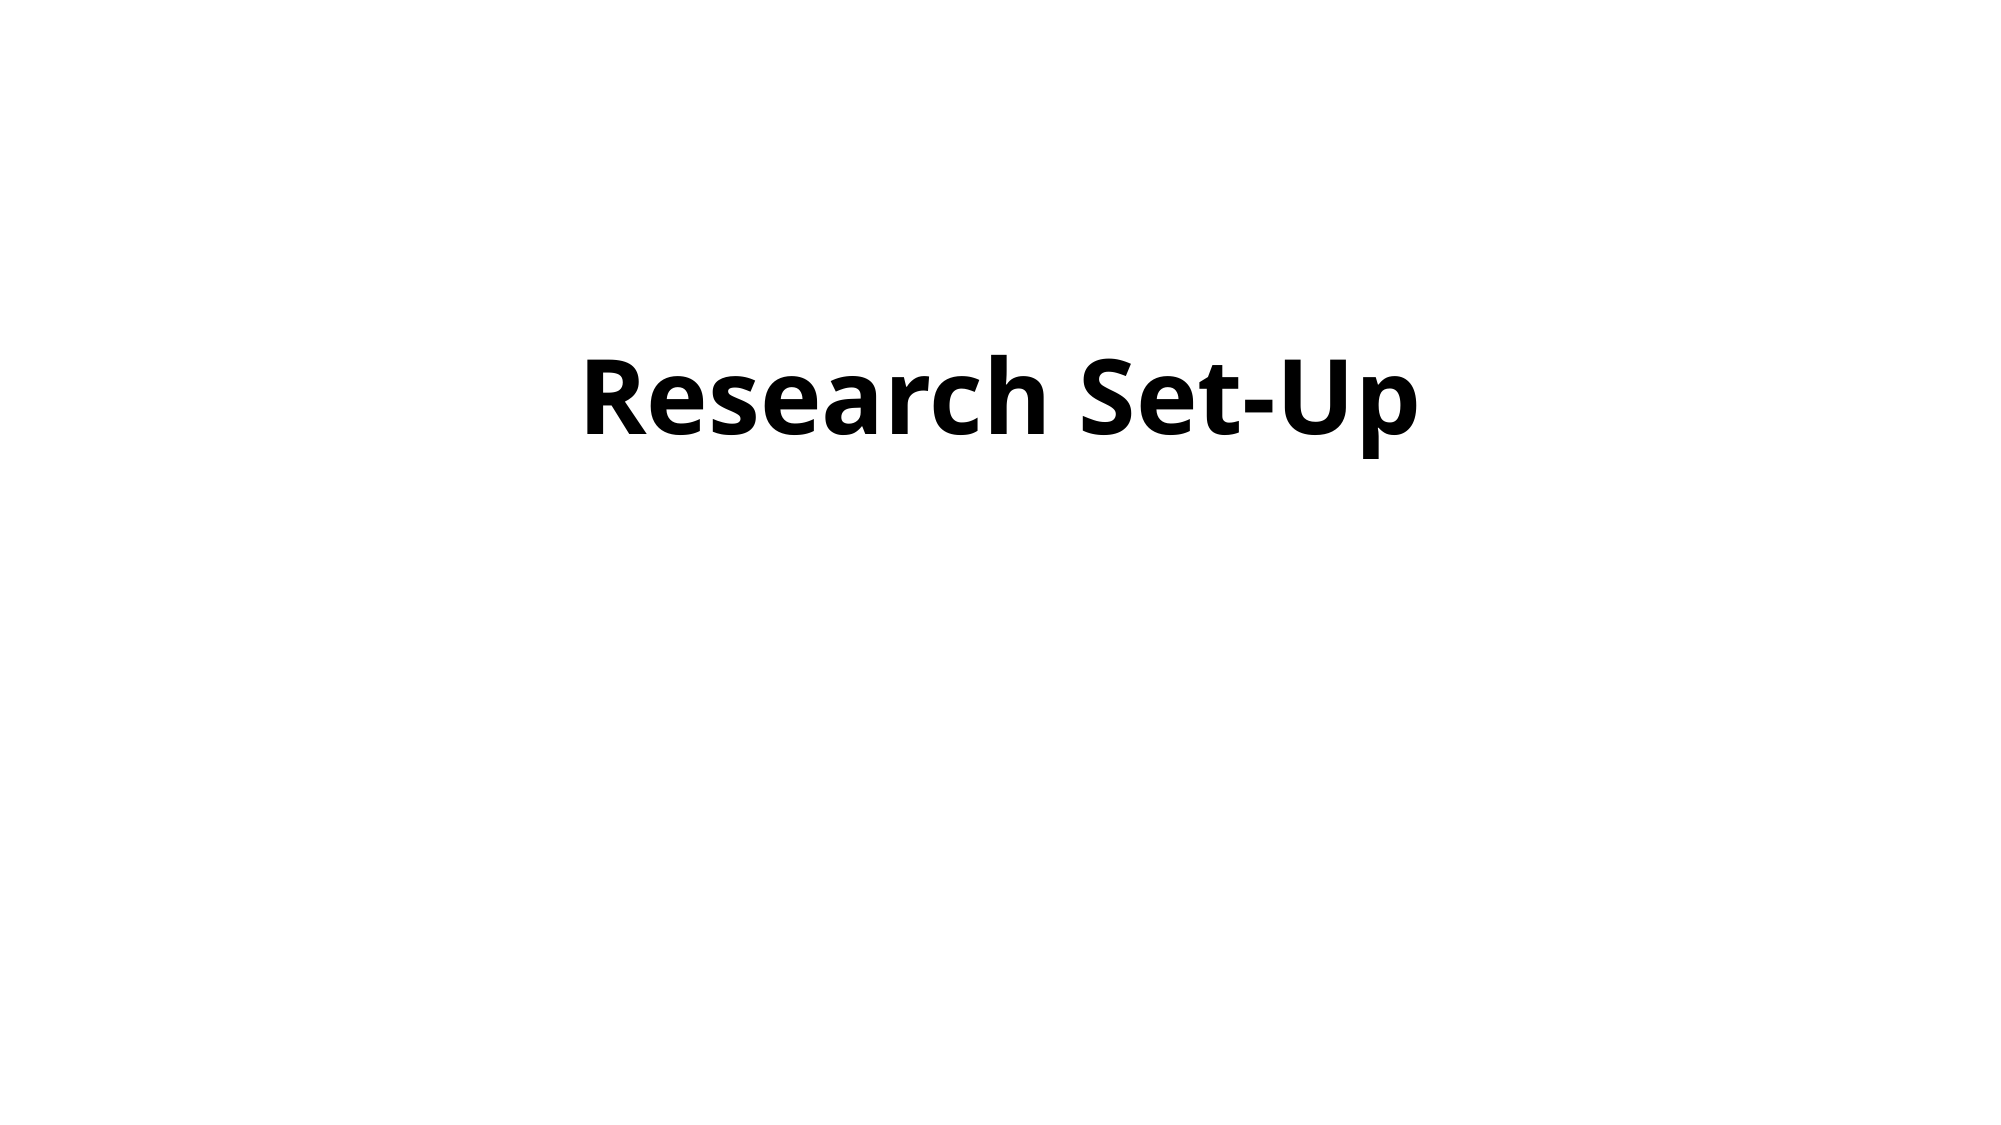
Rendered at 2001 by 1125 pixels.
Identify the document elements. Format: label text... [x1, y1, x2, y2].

text_box Research Set-Up [131, 322, 1869, 463]
